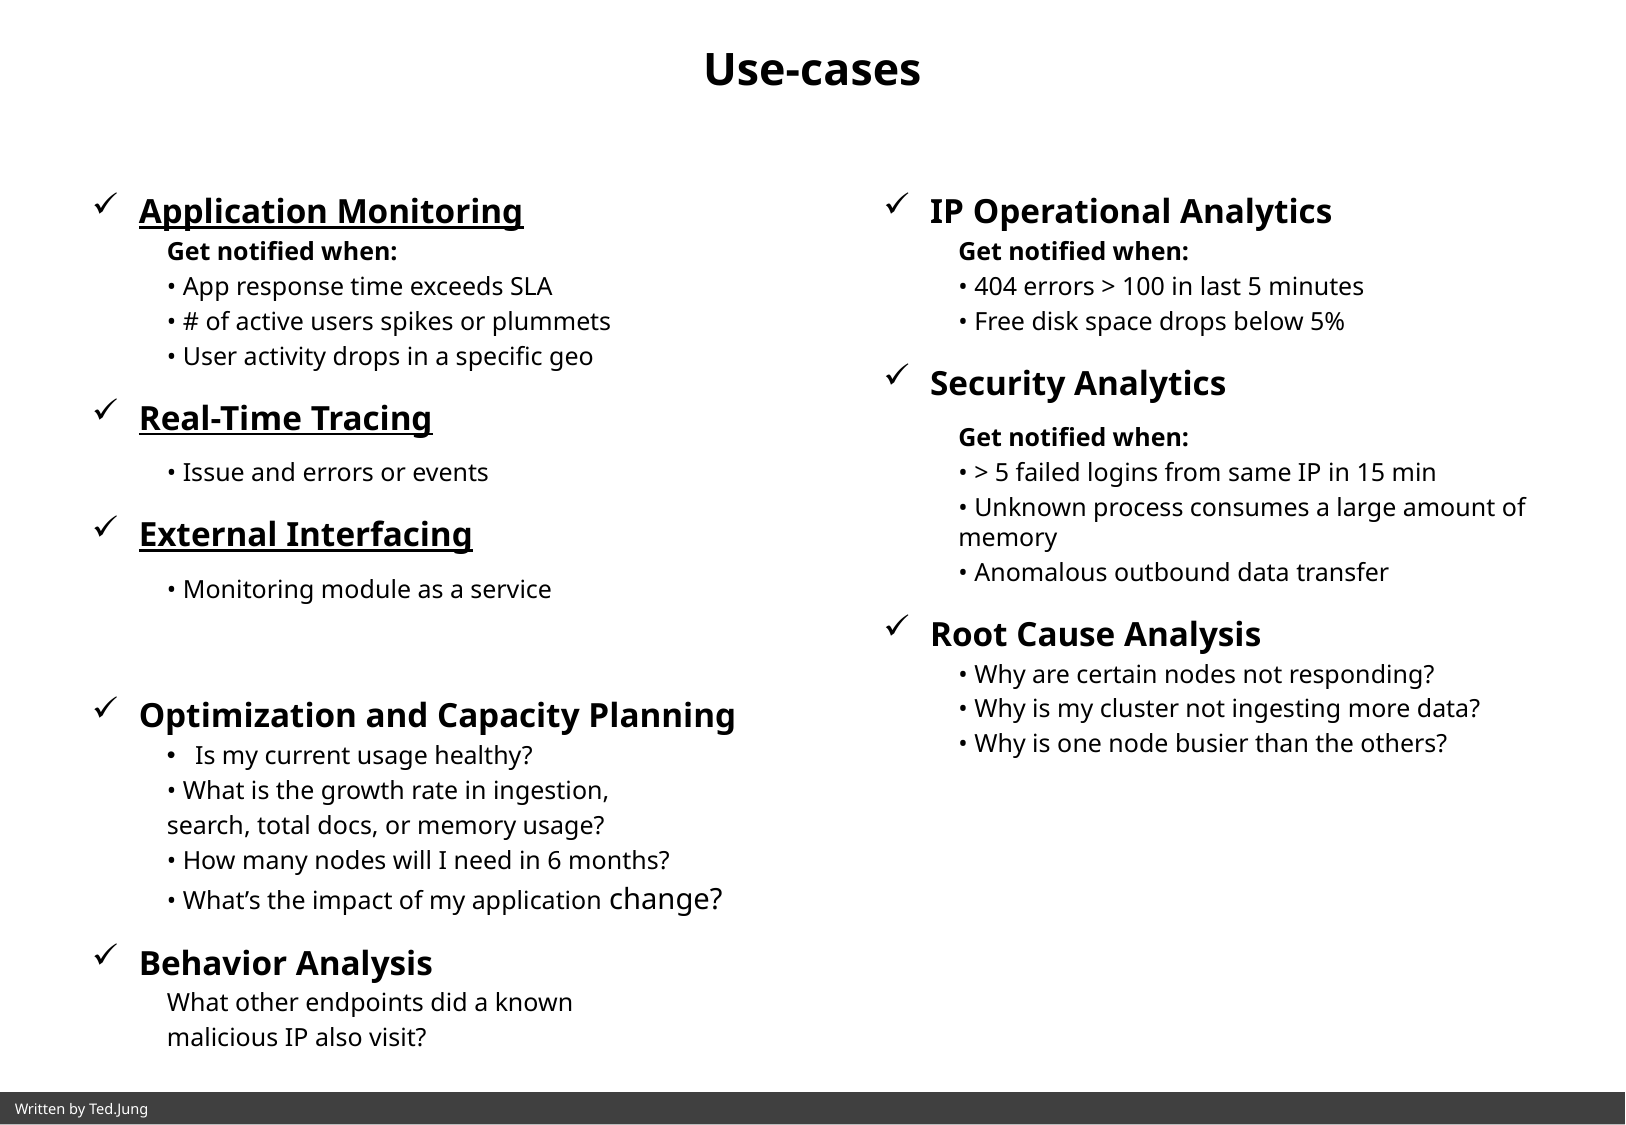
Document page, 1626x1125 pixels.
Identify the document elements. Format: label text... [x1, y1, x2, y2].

text_box Optimization and Capacity Planning Is my current usage healthy? • What is the growth rate in ingestion, search, total docs, or memory usage? • How many nodes will I need in 6 months? • What’s the impact of my application change? Behavior Analysis What other endpoints did a known malicious IP also visit? [91, 674, 837, 1077]
text_box IP Operational Analytics Get notified when: • 404 errors > 100 in last 5 minutes • Free disk space drops below 5% Security Analytics Get notified when: • > 5 failed logins from same IP in 15 min • Unknown process consumes a large amount of memory • Anomalous outbound data transfer Root Cause Analysis • Why are certain nodes not responding? • Why is my cluster not ingesting more data? • Why is one node busier than the others? [883, 170, 1545, 1033]
title Use-cases [266, 30, 1359, 108]
text_box Application Monitoring Get notified when: • App response time exceeds SLA • # of active users spikes or plummets • User activity drops in a specific geo Real-Time Tracing • Issue and errors or events External Interfacing • Monitoring module as a service [91, 170, 742, 625]
